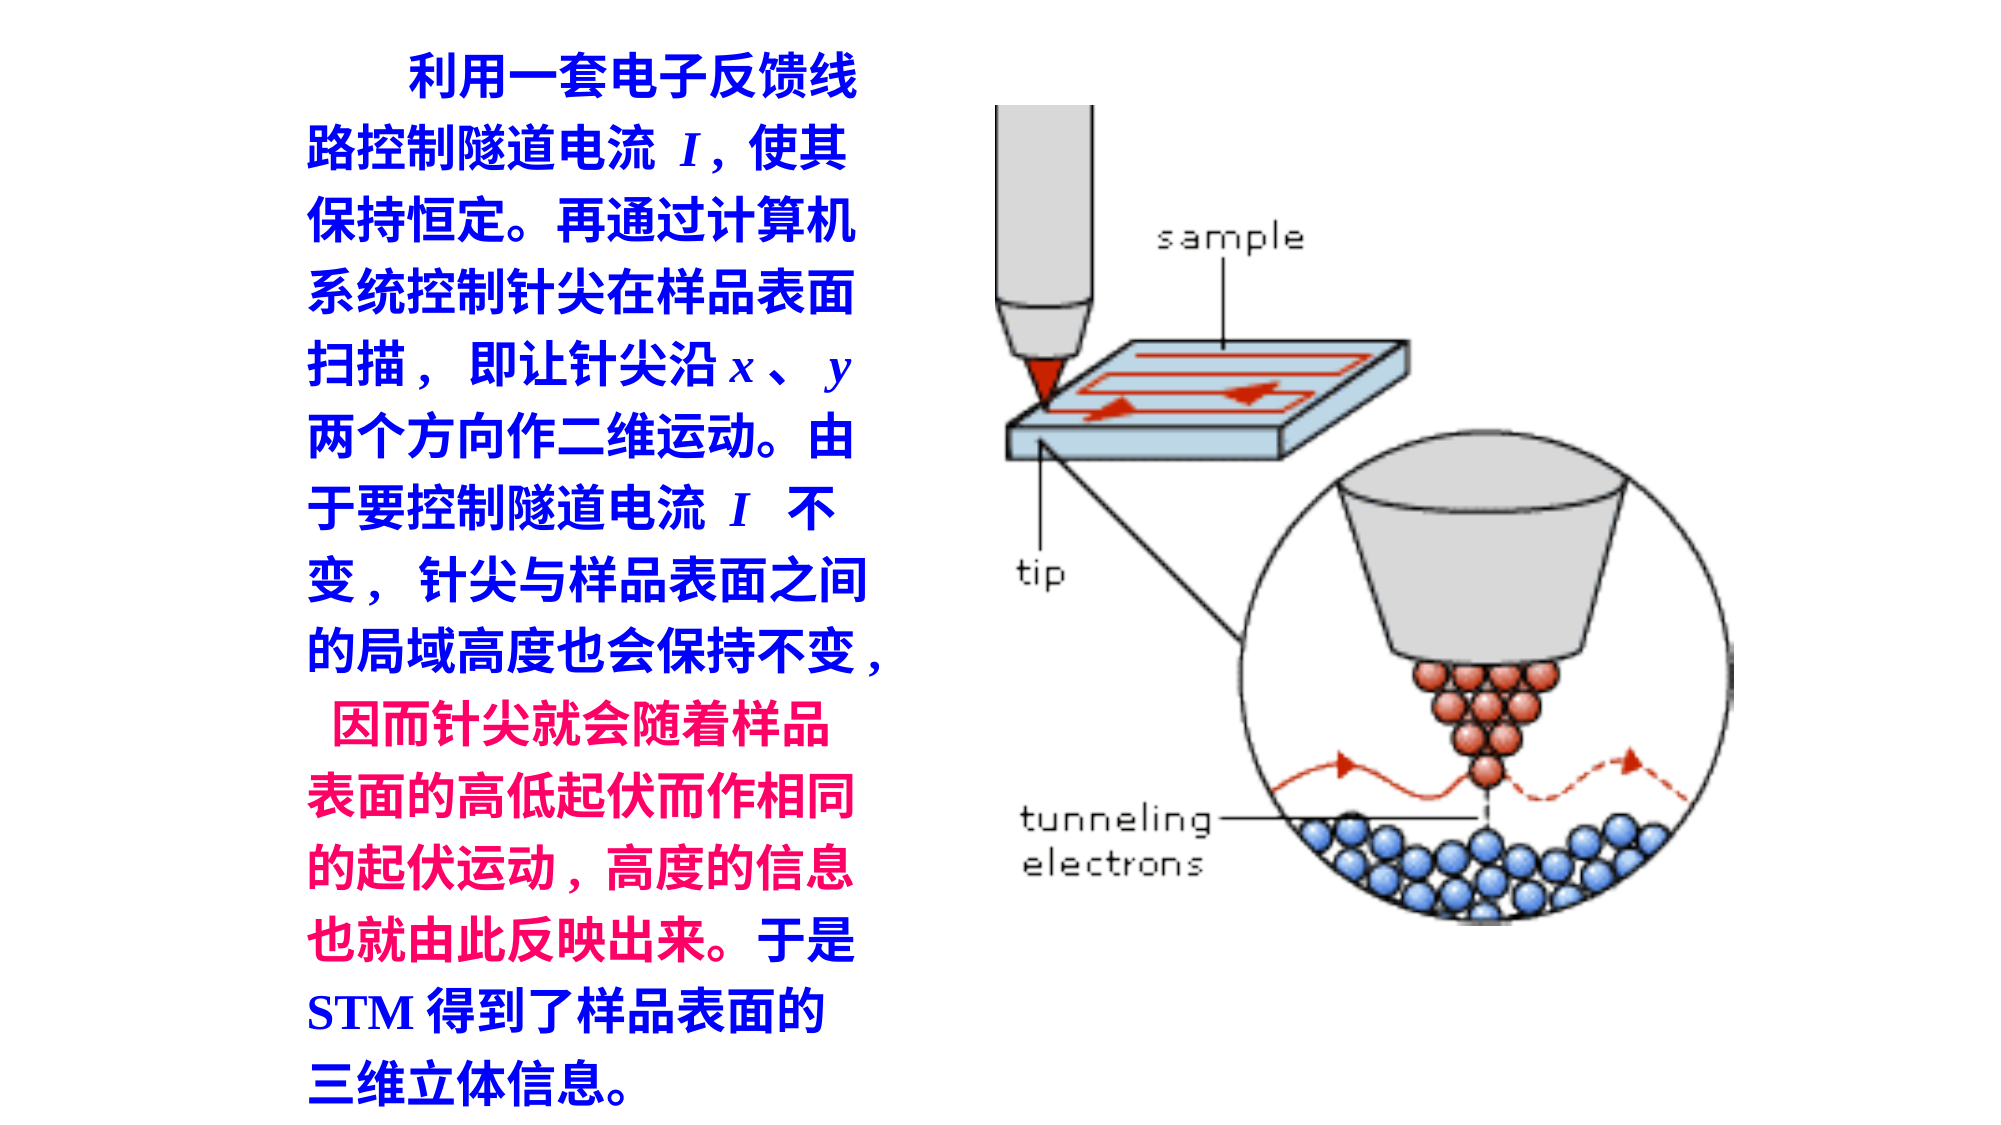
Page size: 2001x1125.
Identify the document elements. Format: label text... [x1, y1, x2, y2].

picture [994, 105, 1734, 926]
text_box 利用一套电子反馈线路控制隧道电流 I , 使其保持恒定。再通过计算机系统控制针尖在样品表面扫描, 即让针尖沿x、y两个方向作二维运动。由于要控制隧道电流 I 不变, 针尖与样品表面之间的局域高度也会保持不变, 因而针尖就会随着样品表面的高低起伏而作相同的起伏运动, 高度的信息也就由此反映出来。于是 STM得到了样品表面的三维立体信息。 [291, 24, 890, 1120]
